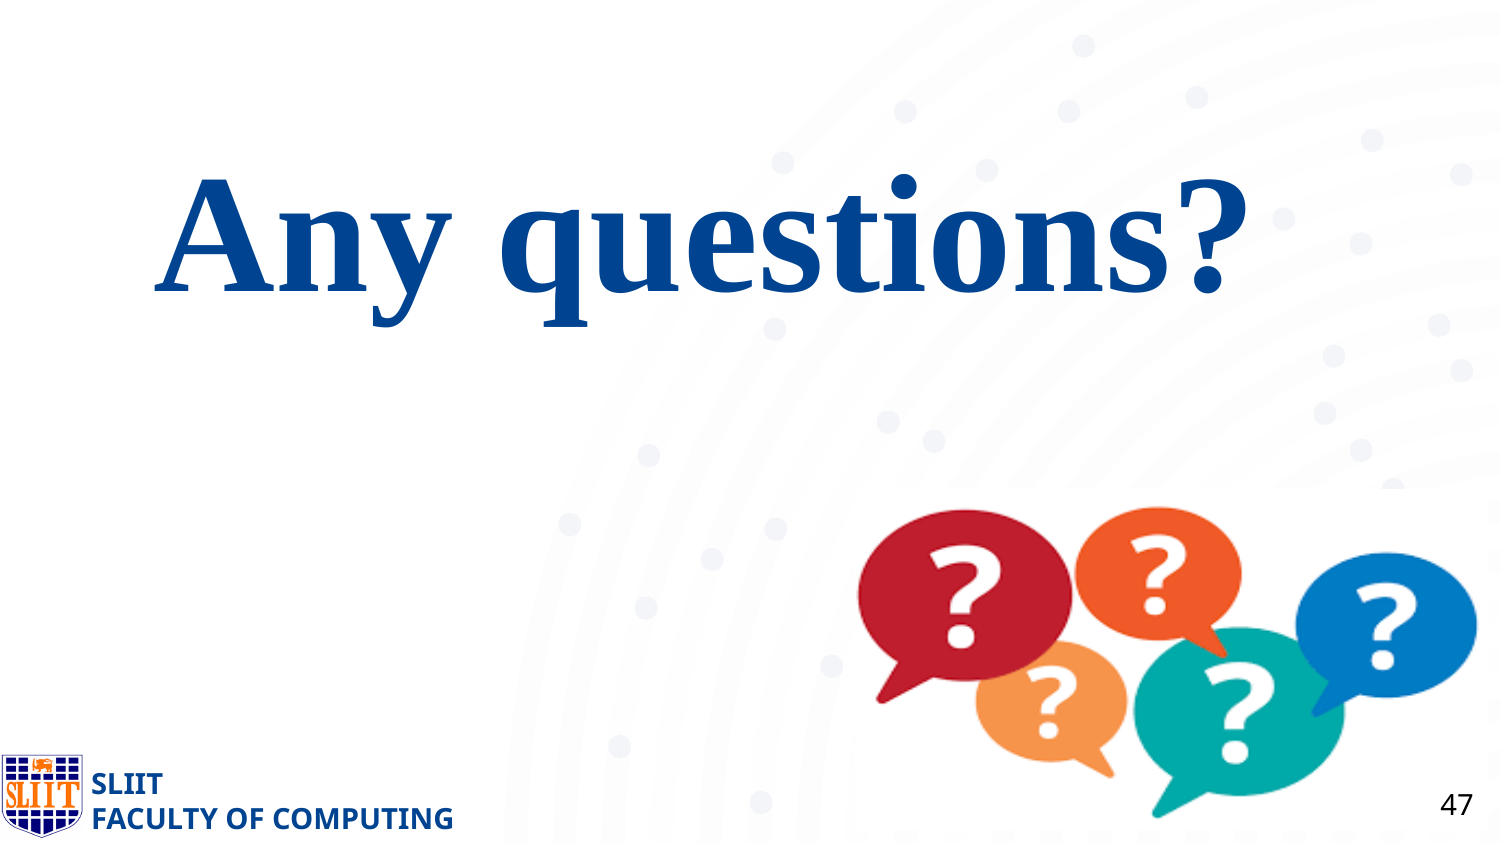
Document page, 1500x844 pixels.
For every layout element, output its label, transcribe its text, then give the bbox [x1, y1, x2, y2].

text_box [504, 0, 1500, 844]
title Any questions? [110, 120, 499, 365]
picture [855, 489, 1488, 831]
picture [0, 754, 83, 838]
text_box SLIIT FACULTY OF COMPUTING [1, 750, 499, 844]
